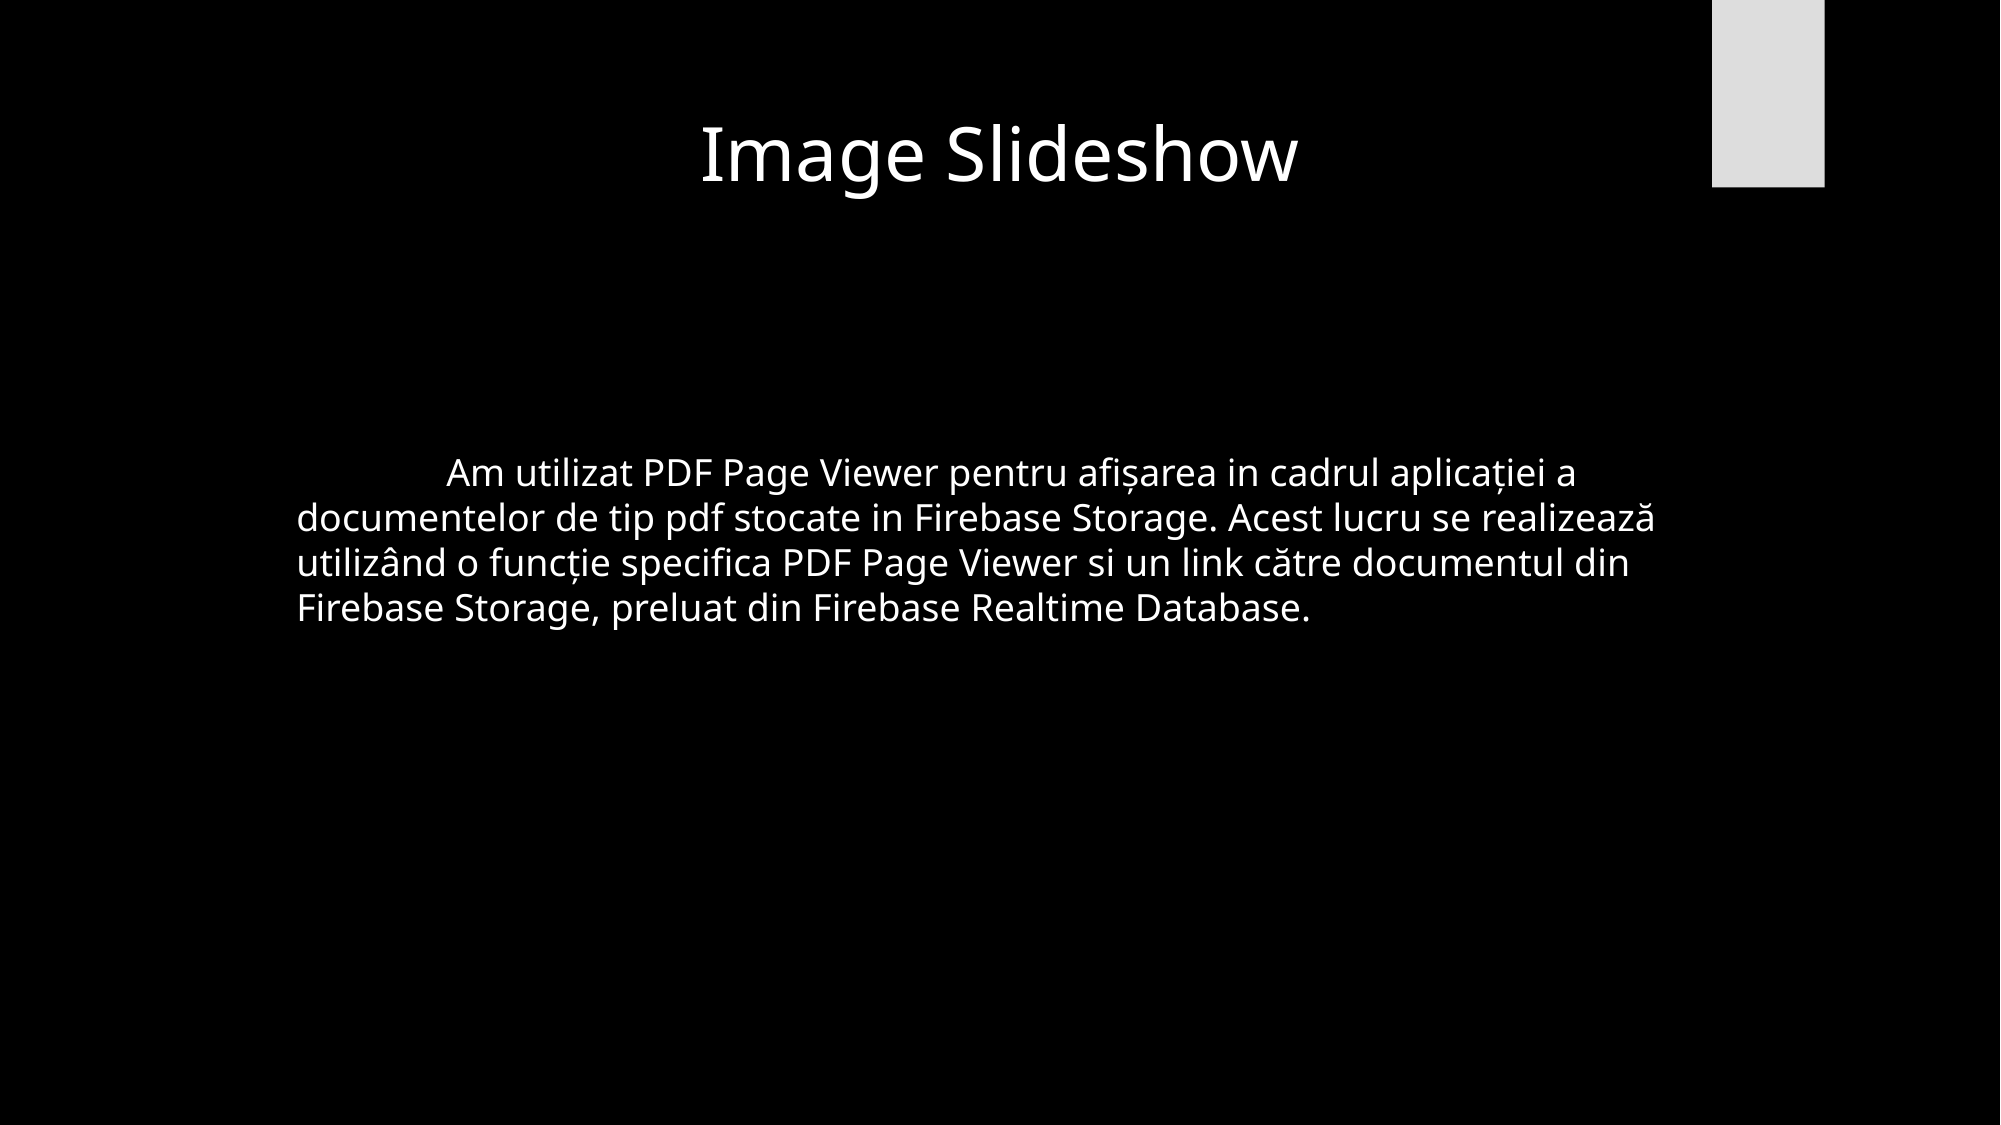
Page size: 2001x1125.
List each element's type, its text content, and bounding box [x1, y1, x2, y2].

title Image Slideshow [281, 92, 1719, 210]
text_box Am utilizat PDF Page Viewer pentru afișarea in cadrul aplicației a documentelor de tip pdf stocate in Firebase Storage. Acest lucru se realizează utilizând o funcție specifica PDF Page Viewer si un link către documentul din Firebase Storage, preluat din Firebase Realtime Database. [281, 441, 1719, 636]
